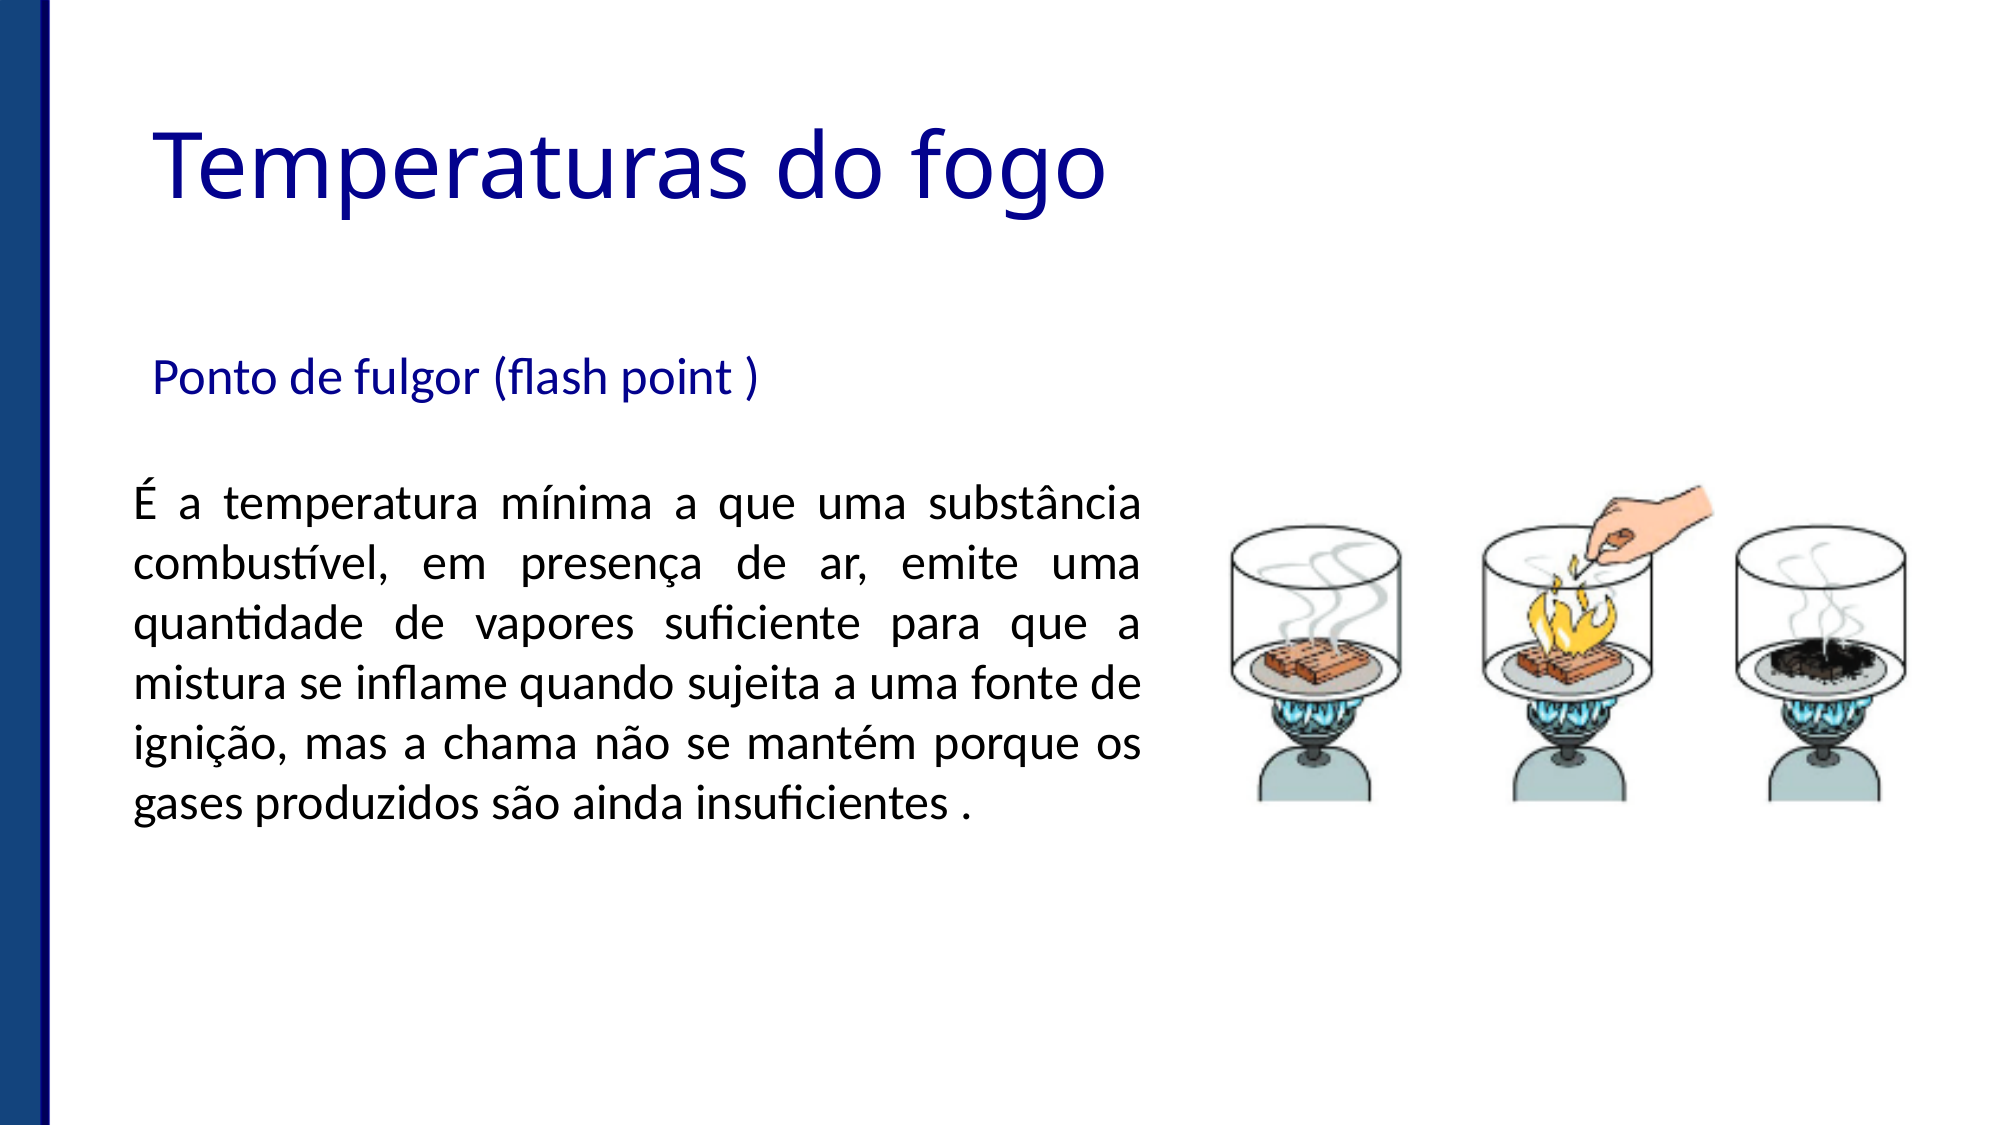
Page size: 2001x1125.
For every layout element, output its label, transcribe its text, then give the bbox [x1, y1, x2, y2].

title Temperaturas do fogo [137, 59, 1863, 278]
picture [0, 0, 2001, 1125]
text_box É a temperatura mínima a que uma substância combustível, em presença de ar, emite uma quantidade de vapores suficiente para que a mistura se inflame quando sujeita a uma fonte de ignição, mas a chama não se mantém porque os gases produzidos são ainda insuficientes . [118, 461, 1158, 837]
list Ponto de fulgor (flash point ) [137, 341, 1000, 414]
